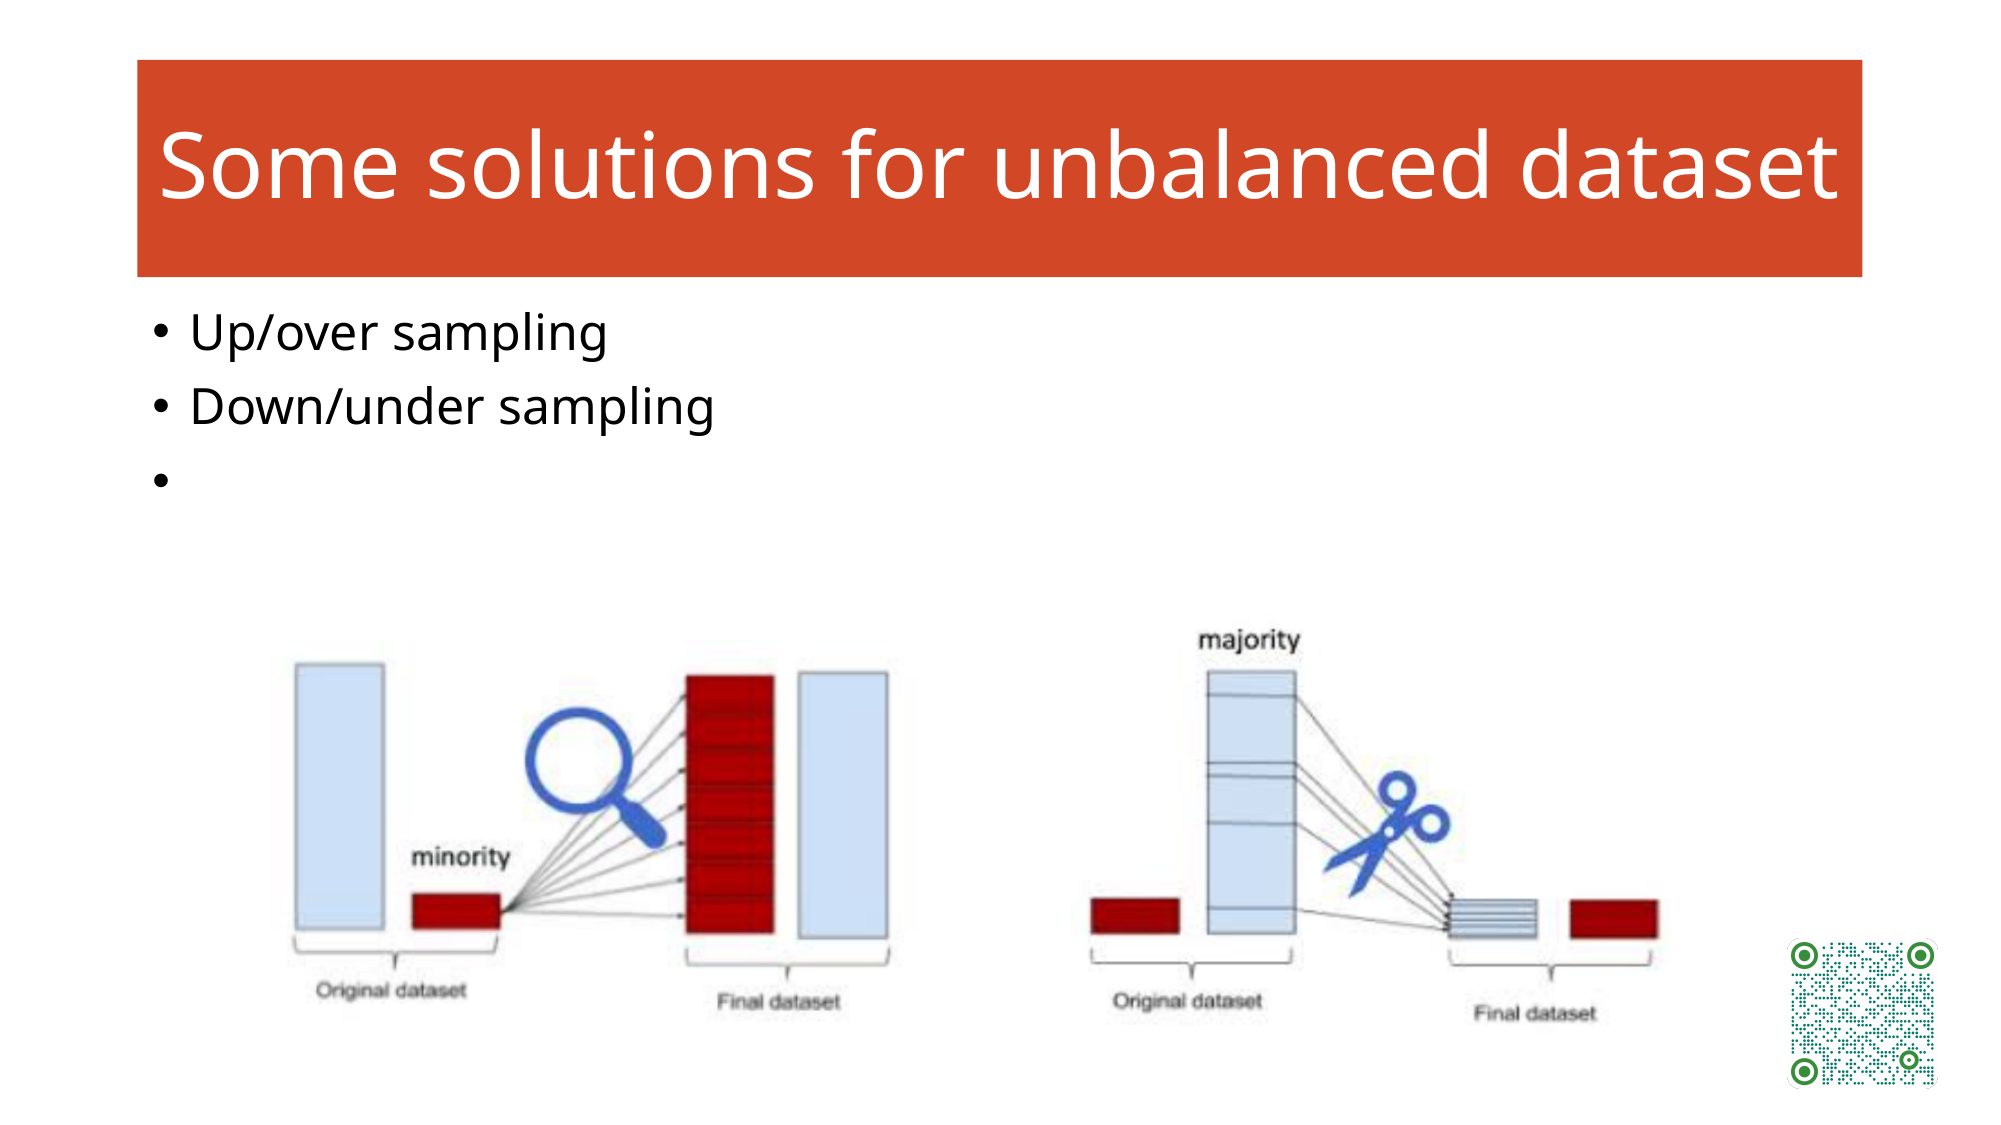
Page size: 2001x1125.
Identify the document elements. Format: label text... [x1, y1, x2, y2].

picture [1056, 604, 1687, 1040]
picture [237, 604, 943, 1040]
text_box Up/over sampling Down/under sampling [137, 299, 988, 1014]
picture [1787, 938, 1938, 1089]
text_box Some solutions for unbalanced dataset [137, 59, 1863, 278]
